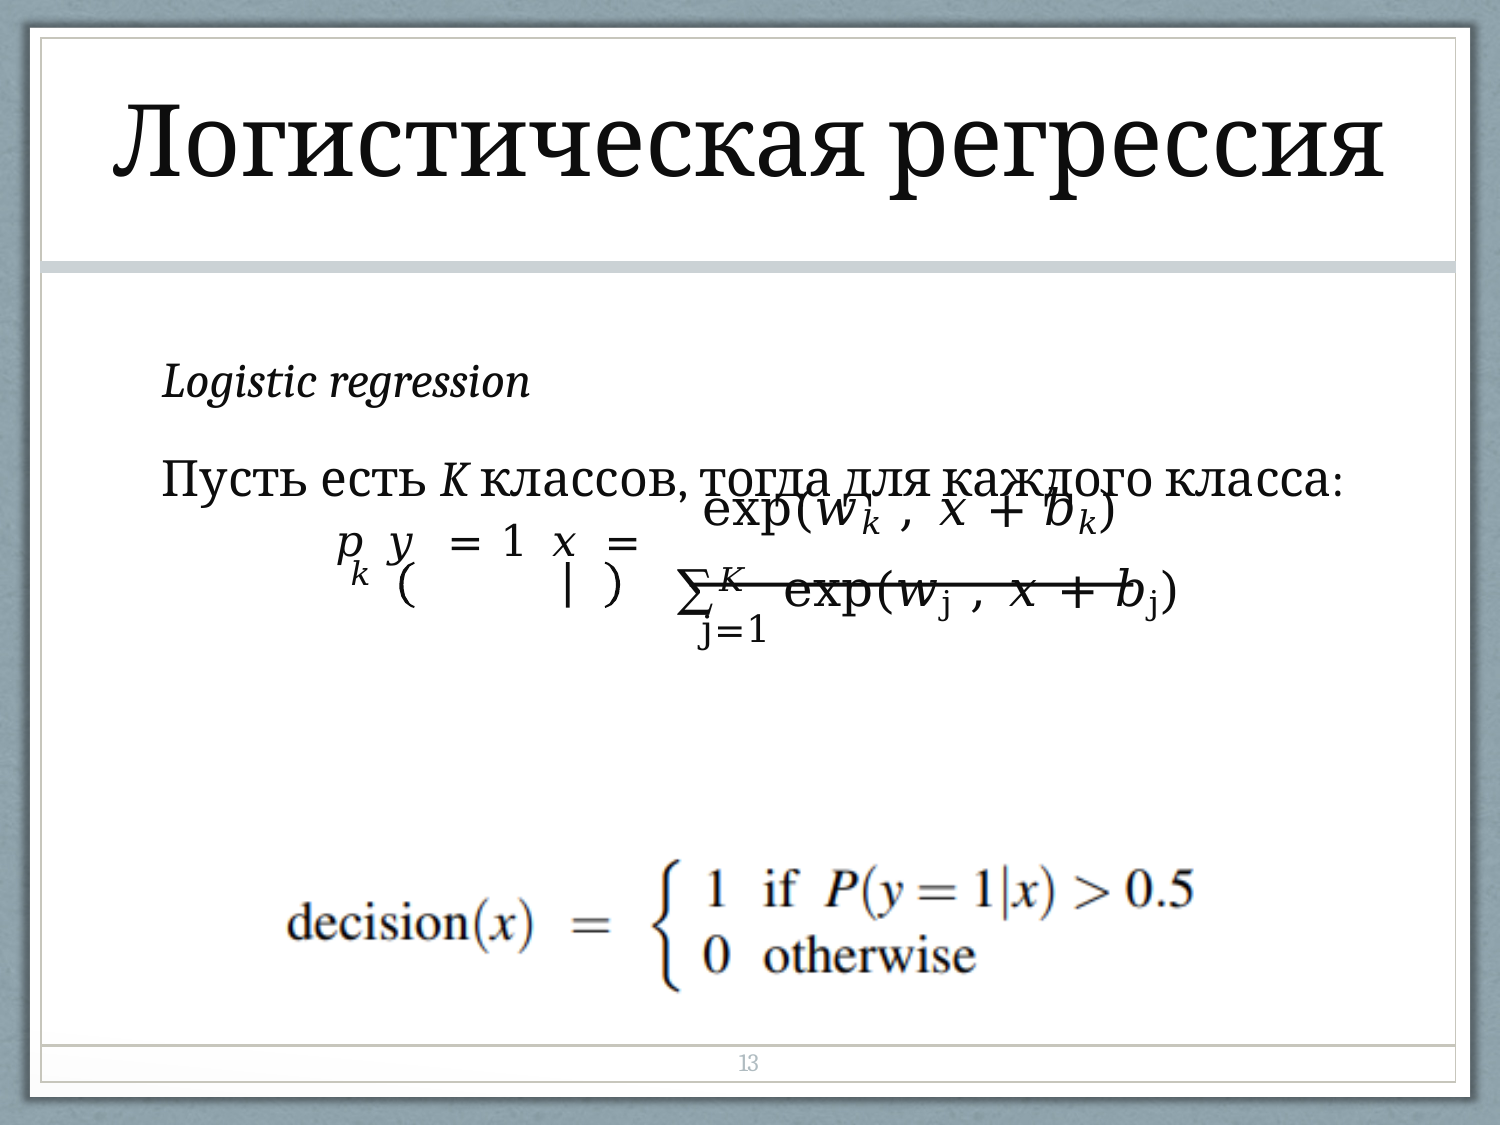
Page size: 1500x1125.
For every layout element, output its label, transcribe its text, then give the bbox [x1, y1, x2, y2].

table_header Логистическая регрессия [42, 39, 1455, 261]
picture [0, 0, 1500, 1125]
table_cell Logistic regression Пусть есть K классов, тогда для каждого класса: 𝑝 𝑦 = 1 𝑥 = exp(𝑤𝑘 , 𝑥 + 𝑏𝑘) 𝑘 ∑𝐾 exp(𝑤j , 𝑥 + 𝑏j) j=1 [42, 273, 1455, 1044]
table_cell 13 [42, 1047, 1455, 1081]
